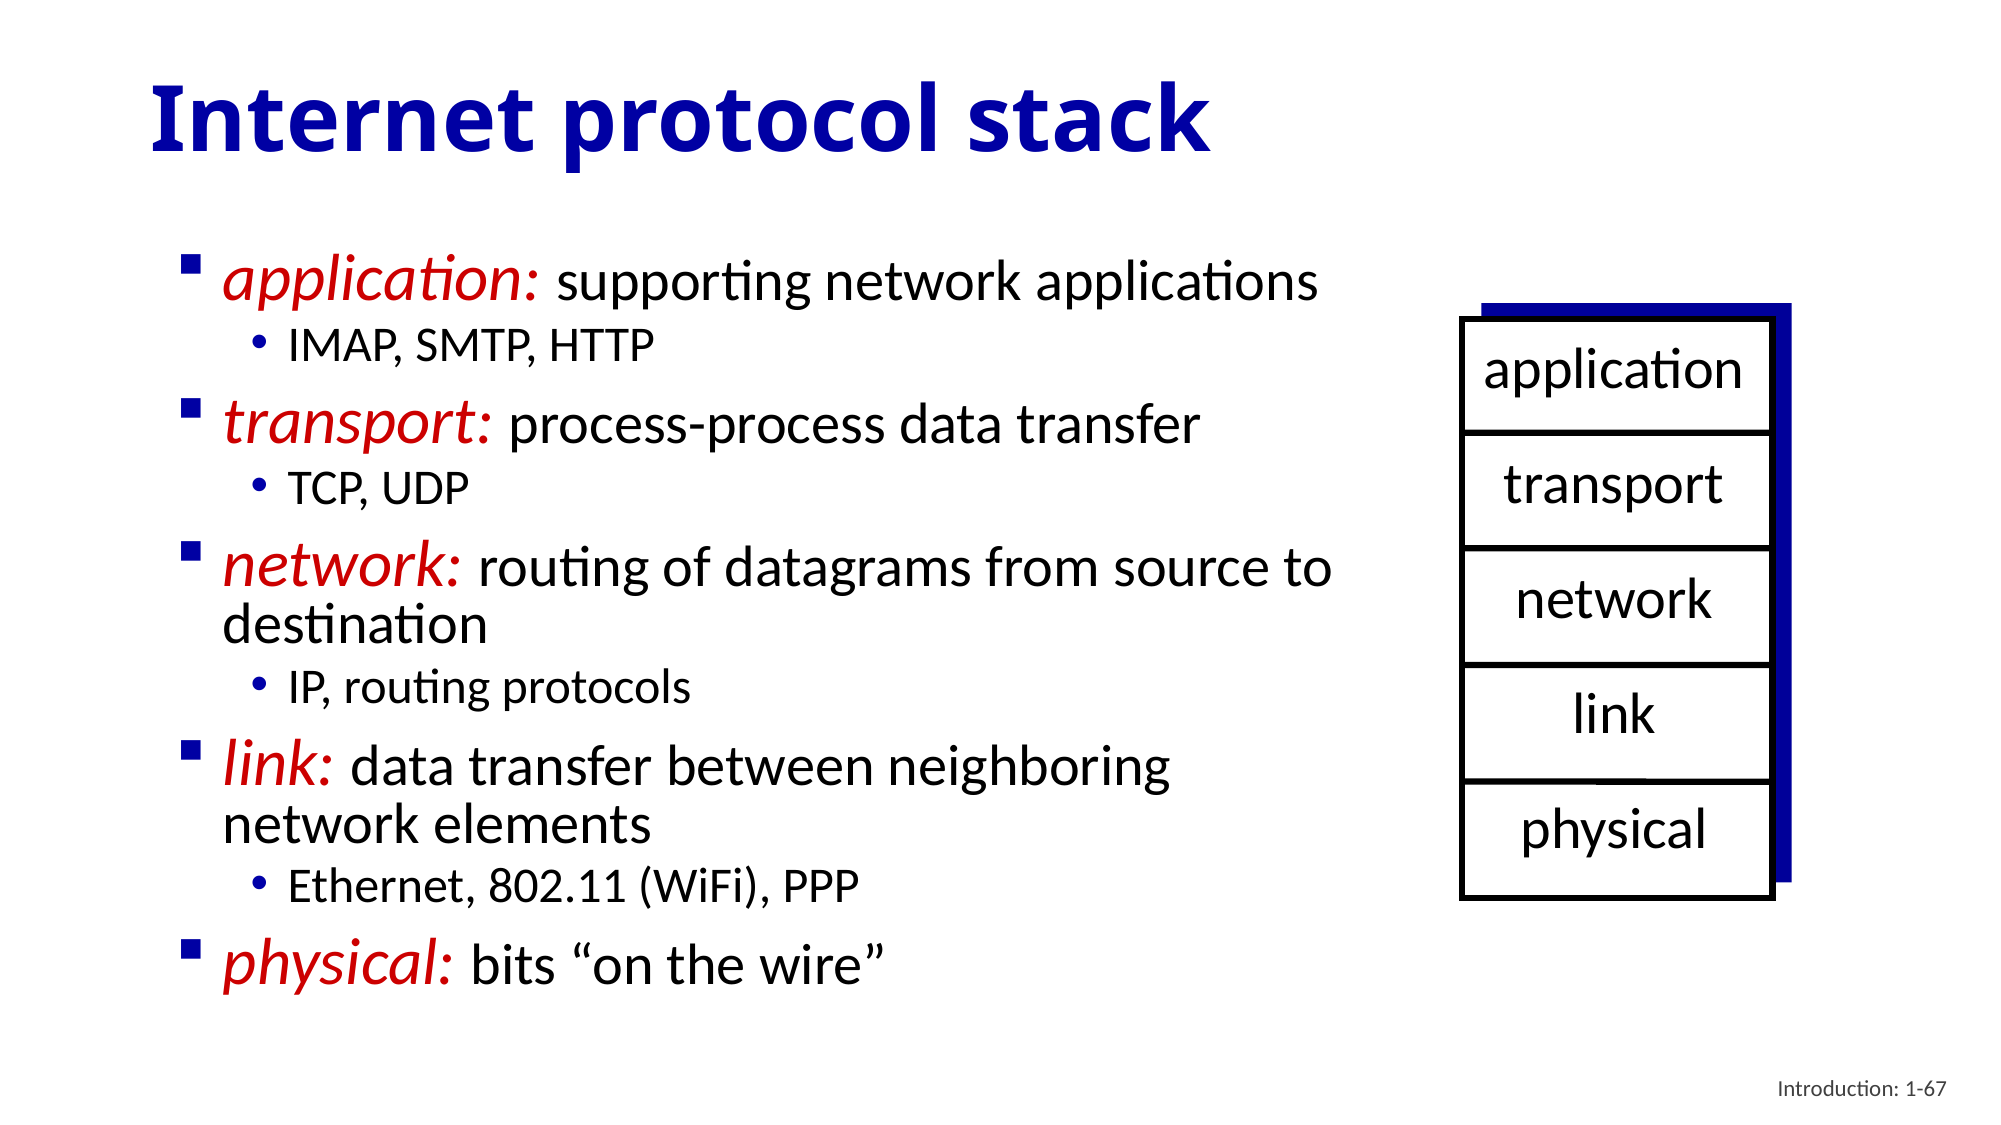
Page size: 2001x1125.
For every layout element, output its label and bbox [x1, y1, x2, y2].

text_box [160, 241, 1370, 1049]
title [135, 47, 1861, 195]
text_box [1460, 303, 1792, 899]
slide_number [1512, 1056, 1963, 1117]
